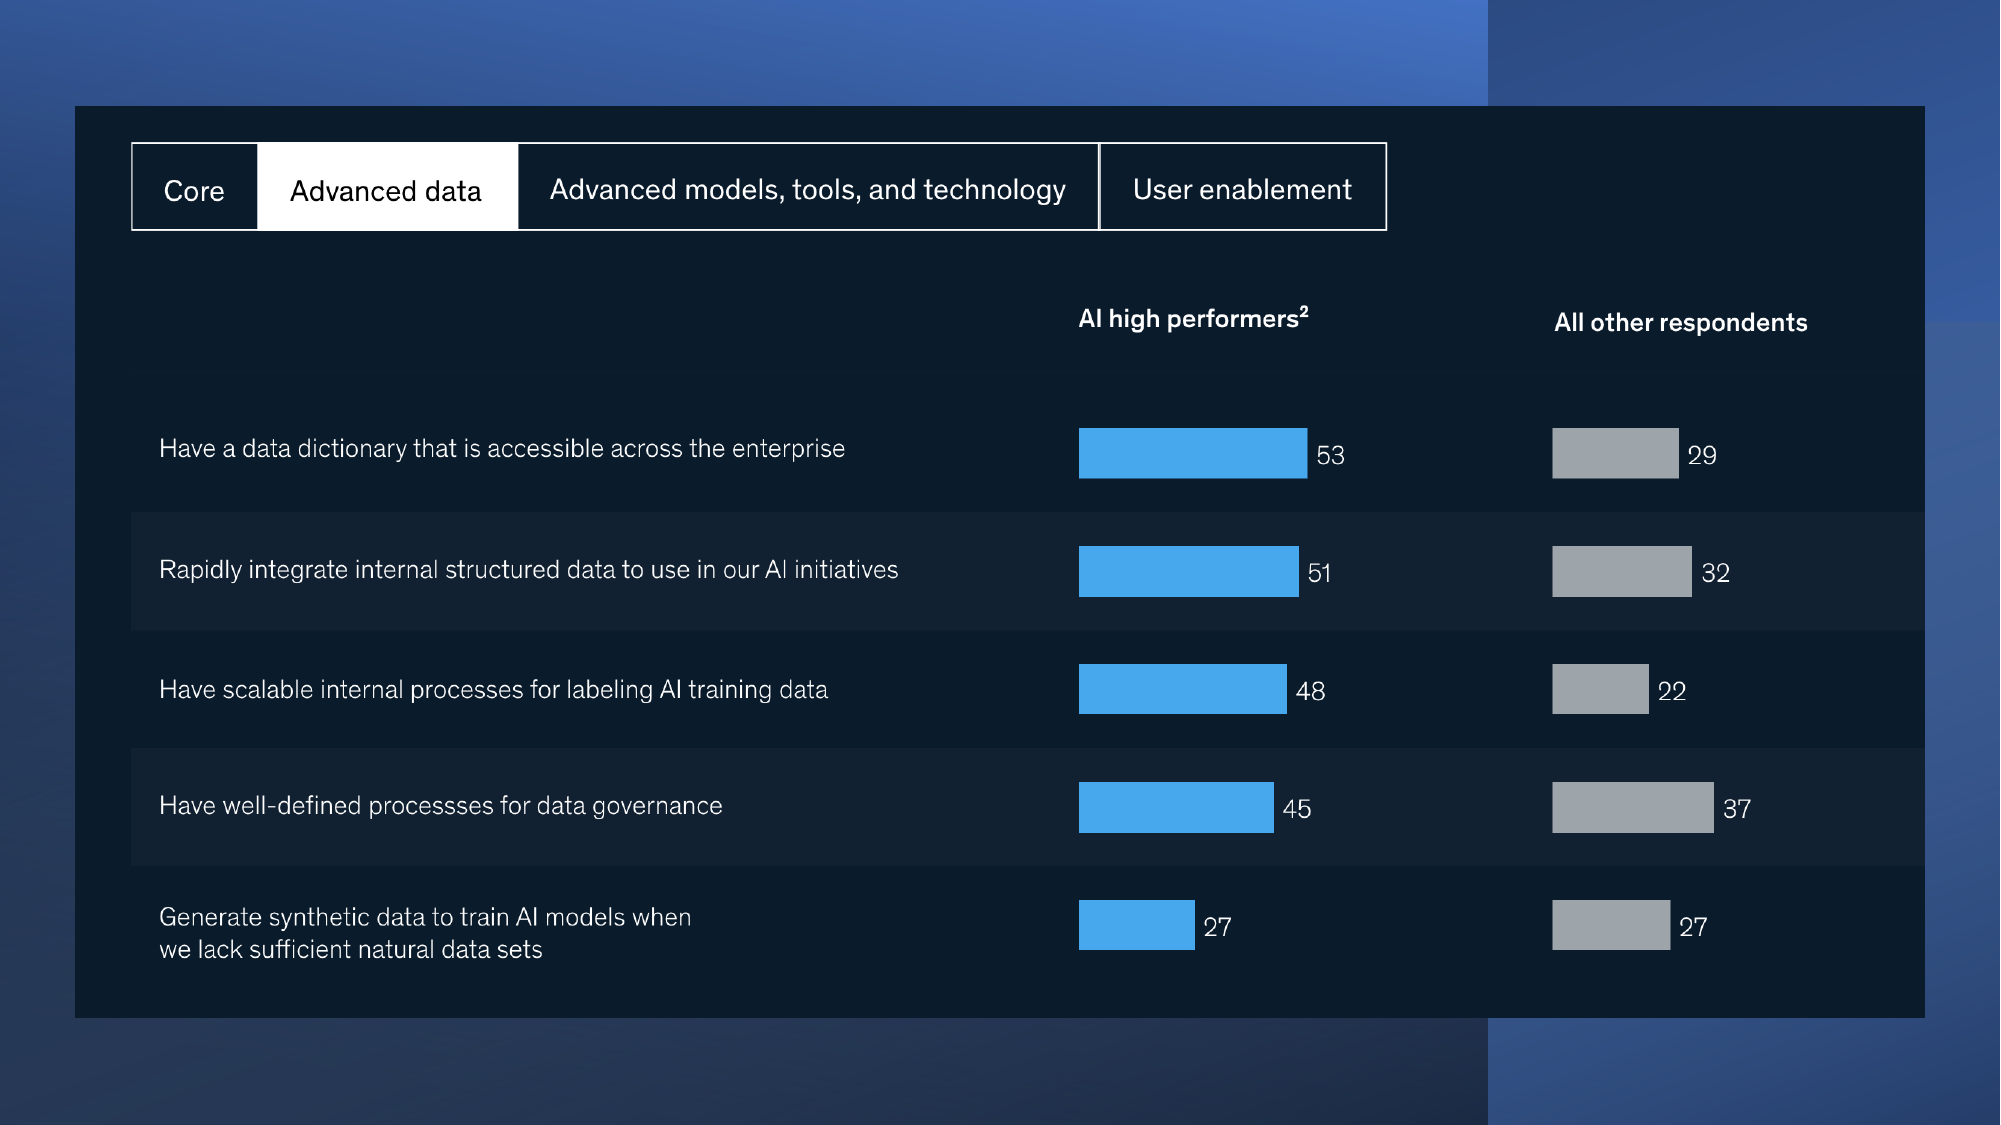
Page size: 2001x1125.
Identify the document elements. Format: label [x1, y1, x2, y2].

picture [74, 106, 1925, 1018]
text_box [1489, 0, 2000, 321]
text_box [0, 0, 1489, 321]
text_box [0, 321, 2000, 1125]
